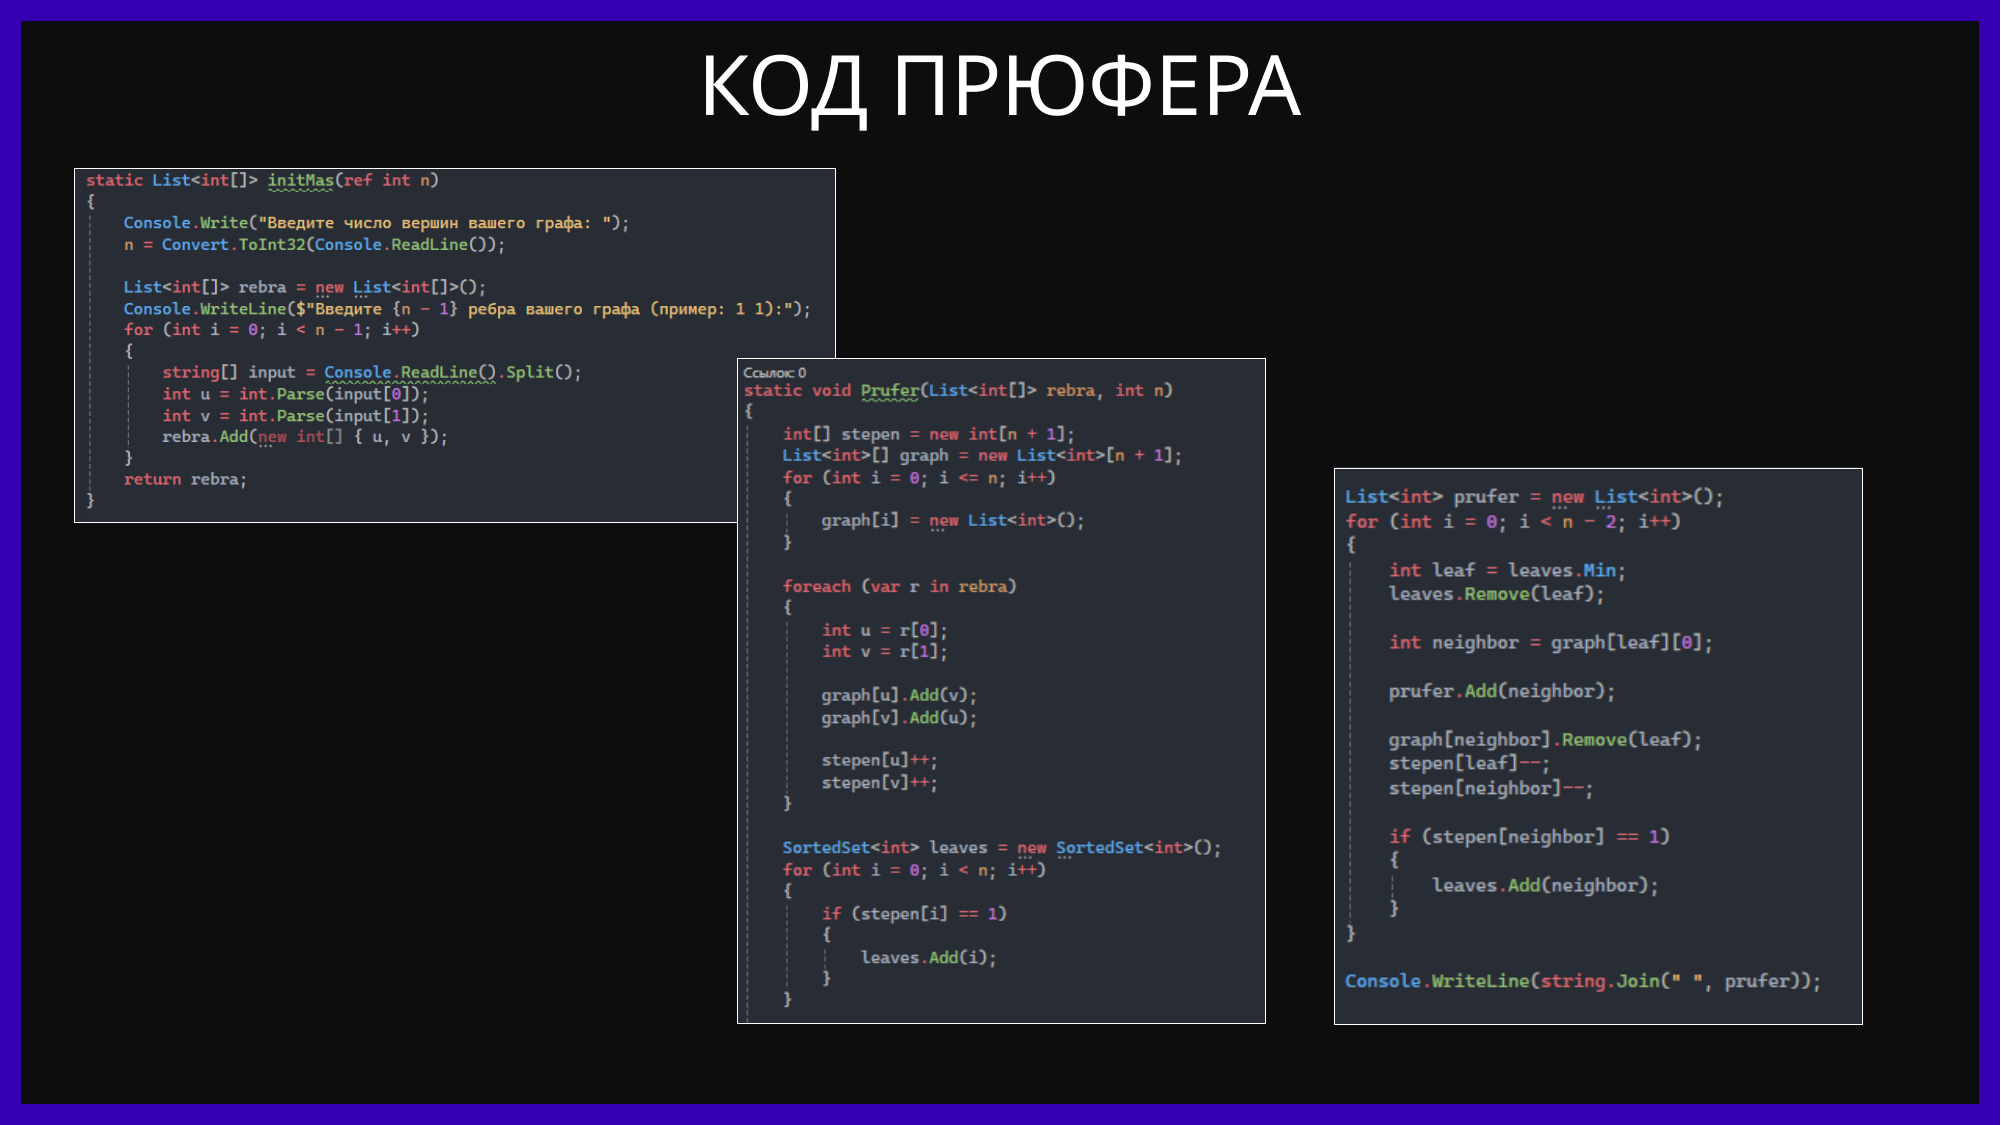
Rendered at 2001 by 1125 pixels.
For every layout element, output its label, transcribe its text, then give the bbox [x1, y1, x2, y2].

picture [74, 168, 1266, 1025]
picture [1333, 467, 1863, 1025]
text_box [0, 0, 2000, 1125]
text_box КОД ПРЮФЕРА [23, 25, 1977, 140]
